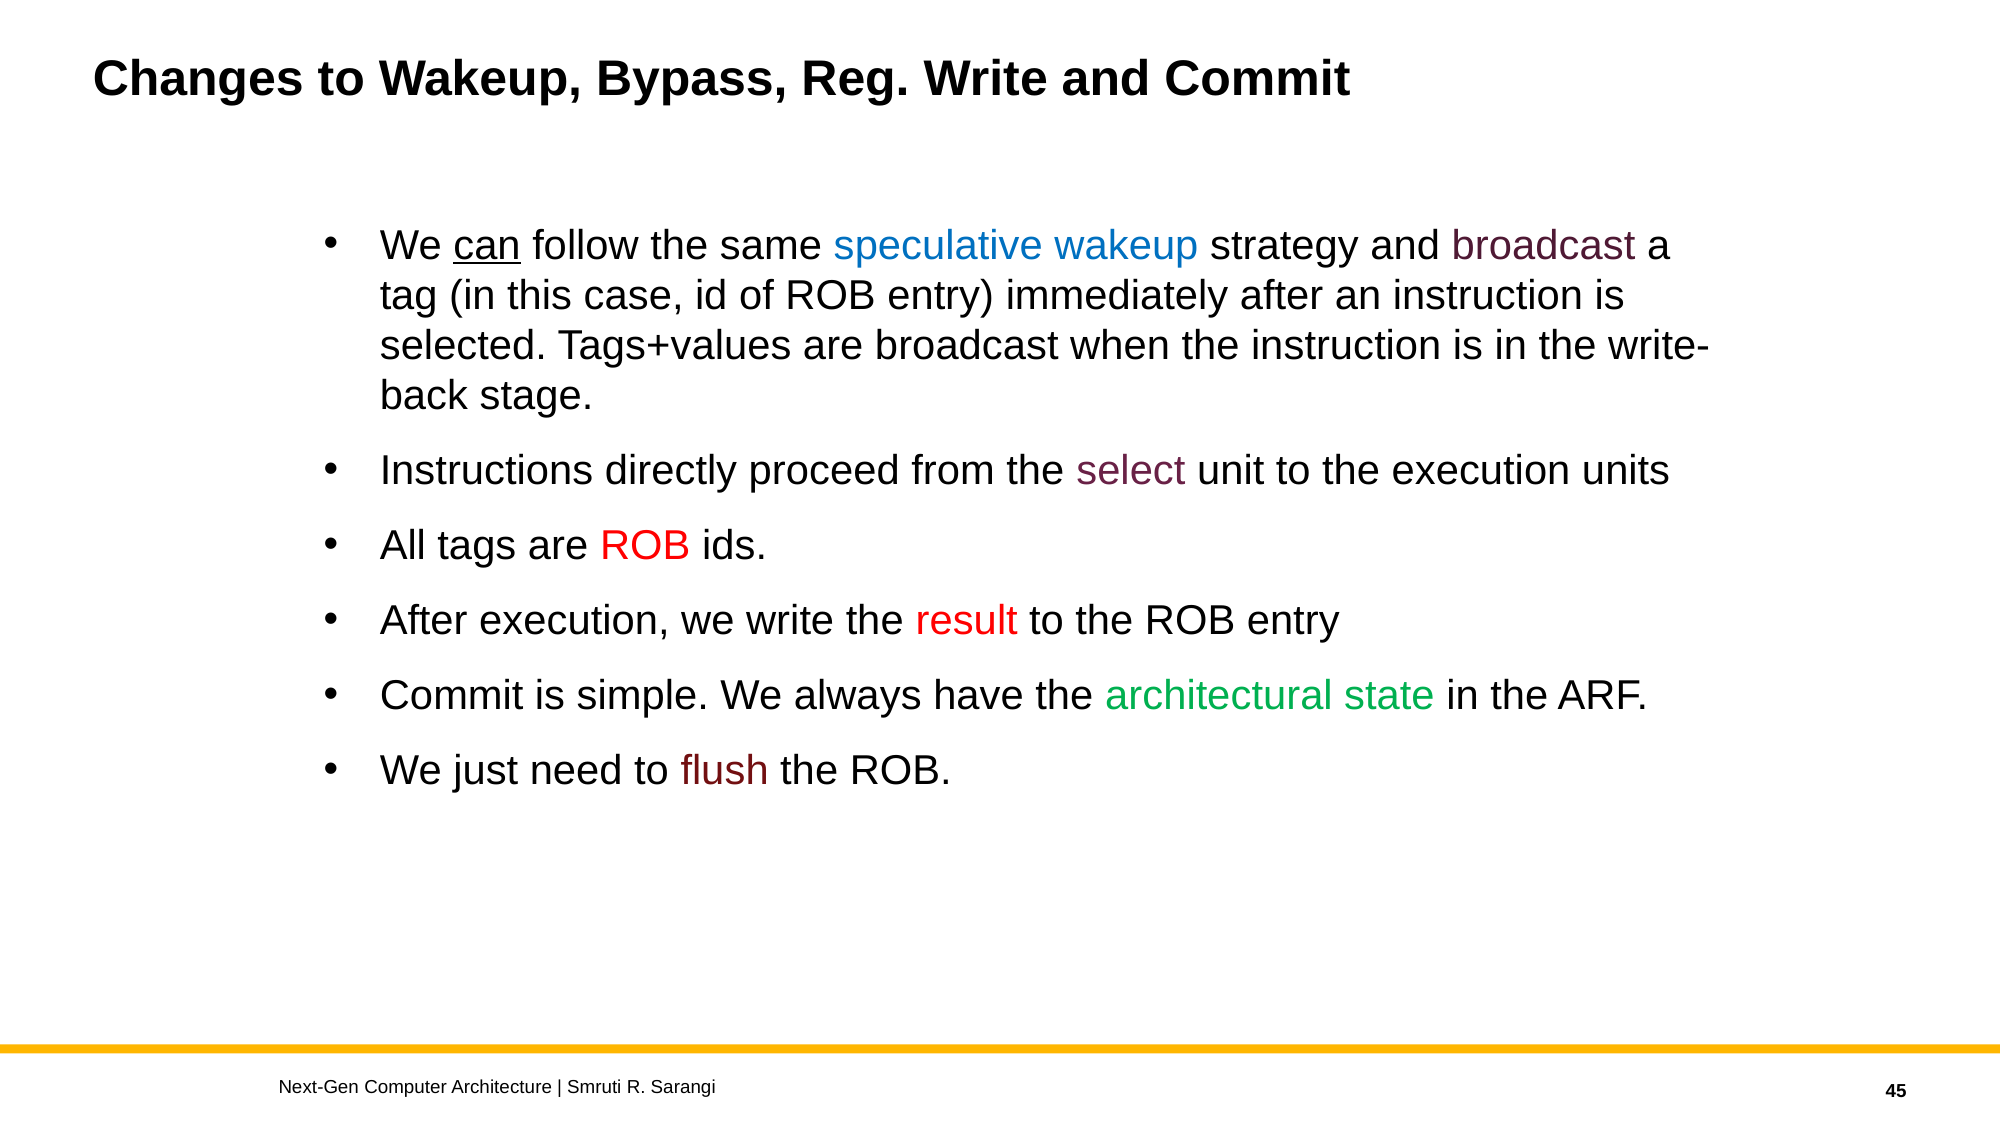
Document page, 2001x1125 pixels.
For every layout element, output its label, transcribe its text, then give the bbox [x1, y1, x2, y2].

slide_number 45 [1711, 1071, 1922, 1109]
list We can follow the same speculative wakeup strategy and broadcast a tag (in this case, id of ROB entry) immediately after an instruction is selected. Tags+values are broadcast when the instruction is in the write-back stage. Instructions directly proceed from the select unit to the execution units All tags are ROB ids. After execution, we write the result to the ROB entry Commit is simple. We always have the architectural state in the ARF. We just need to flush the ROB. [308, 210, 1750, 924]
footer Next-Gen Computer Architecture | Smruti R. Sarangi [263, 1067, 1464, 1105]
title Changes to Wakeup, Bypass, Reg. Write and Commit [78, 45, 1578, 180]
